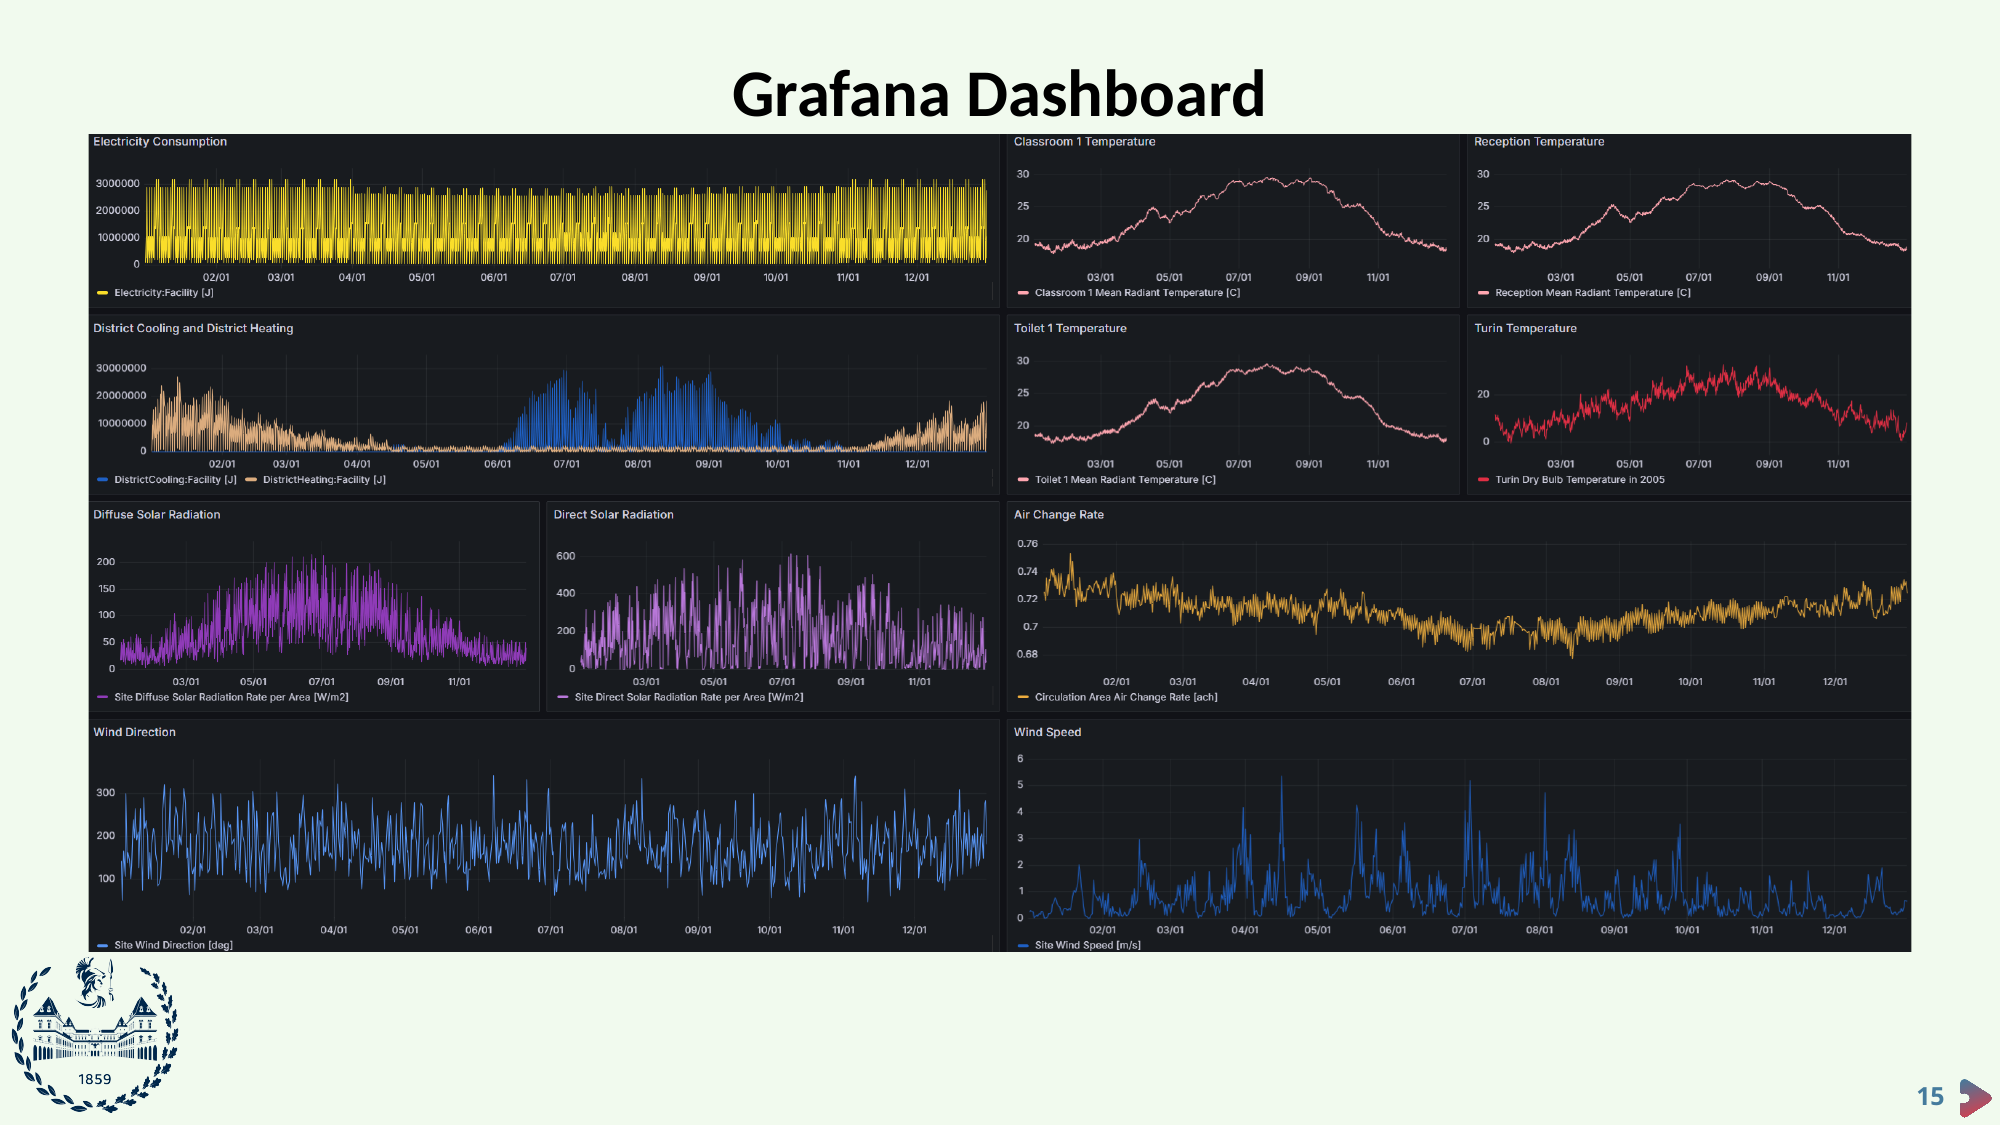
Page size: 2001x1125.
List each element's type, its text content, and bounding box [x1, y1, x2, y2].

picture [7, 134, 1912, 1119]
text_box [1960, 1079, 1992, 1118]
text_box 15 [1890, 1073, 1971, 1122]
text_box Grafana Dashboard [520, 46, 1480, 134]
